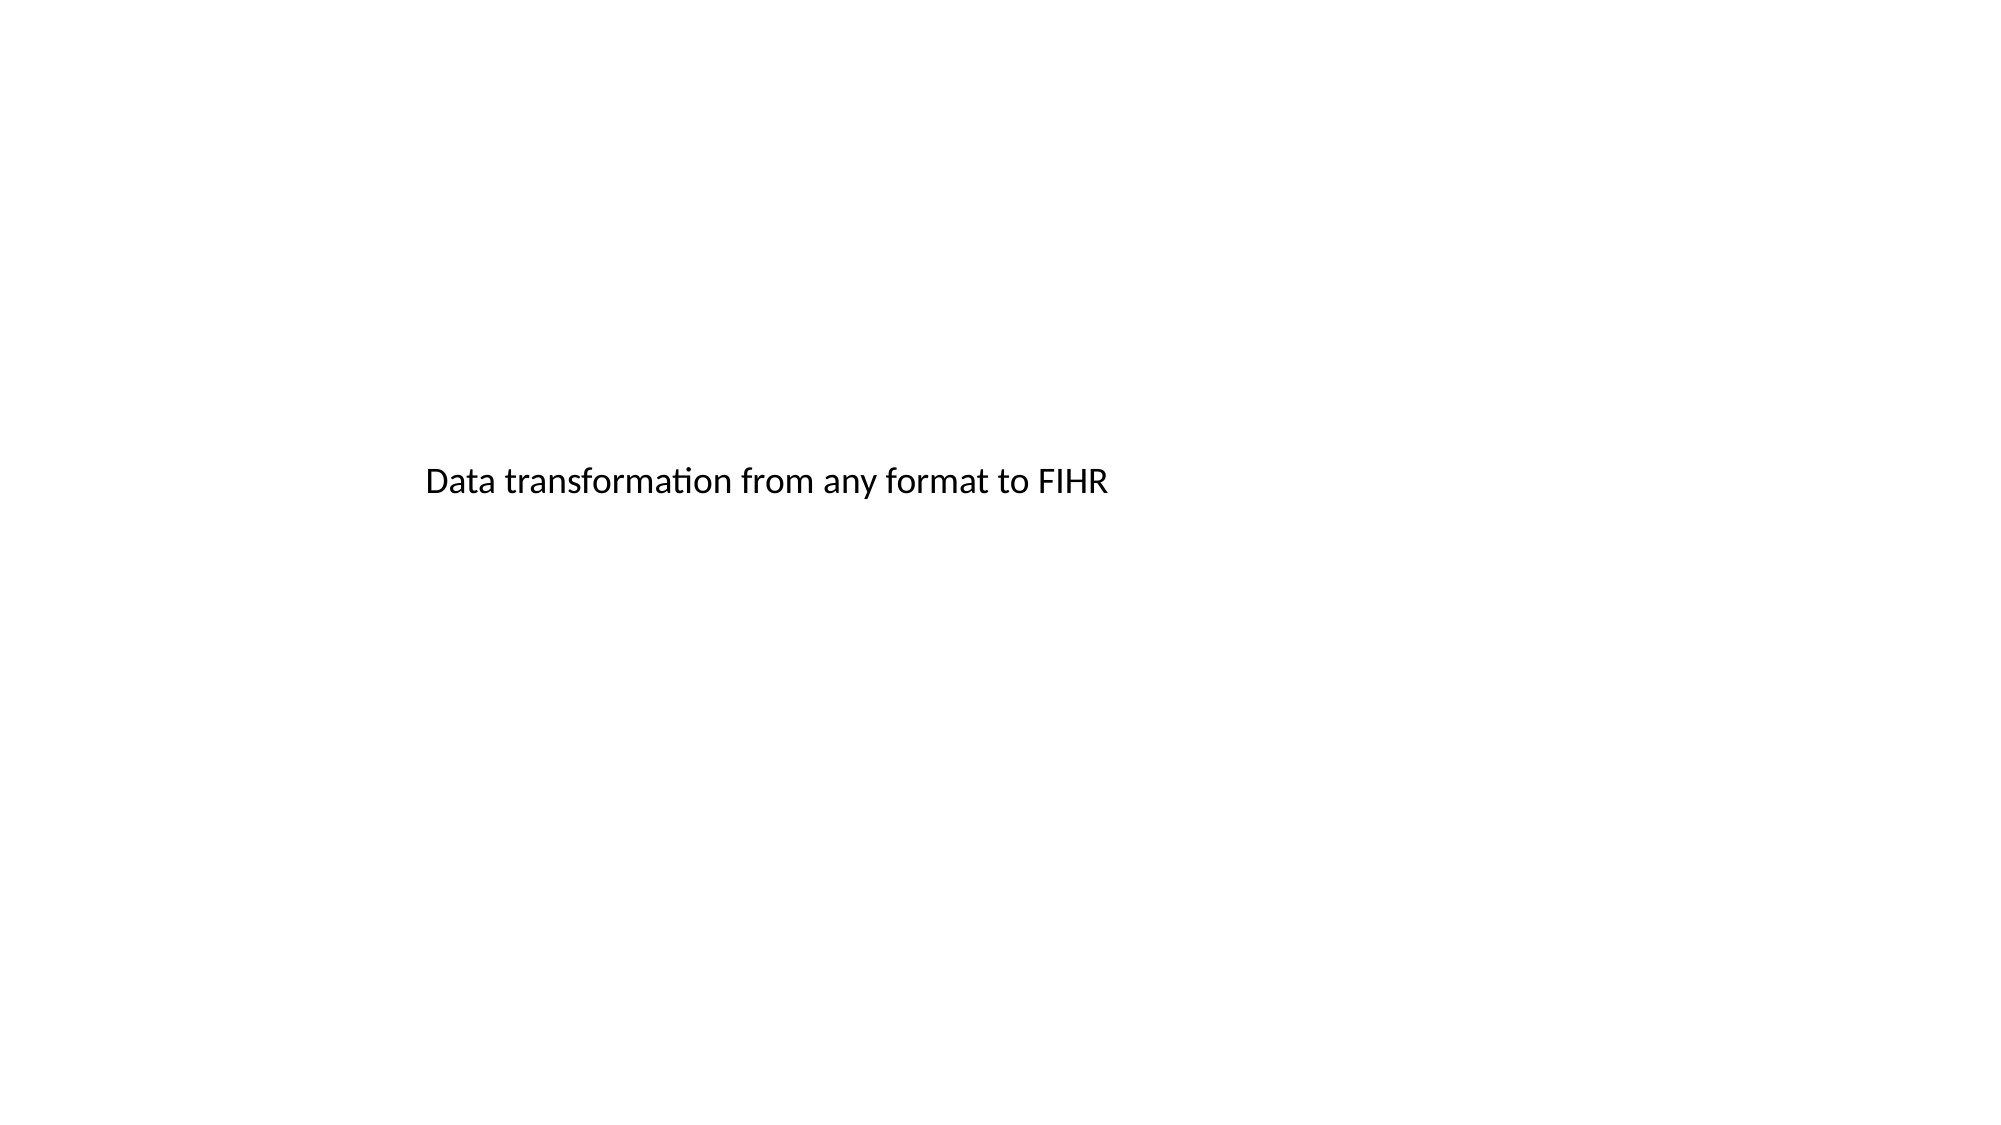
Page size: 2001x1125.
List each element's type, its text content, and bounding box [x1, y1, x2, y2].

text_box Data transformation from any format to FIHR [410, 448, 1158, 509]
